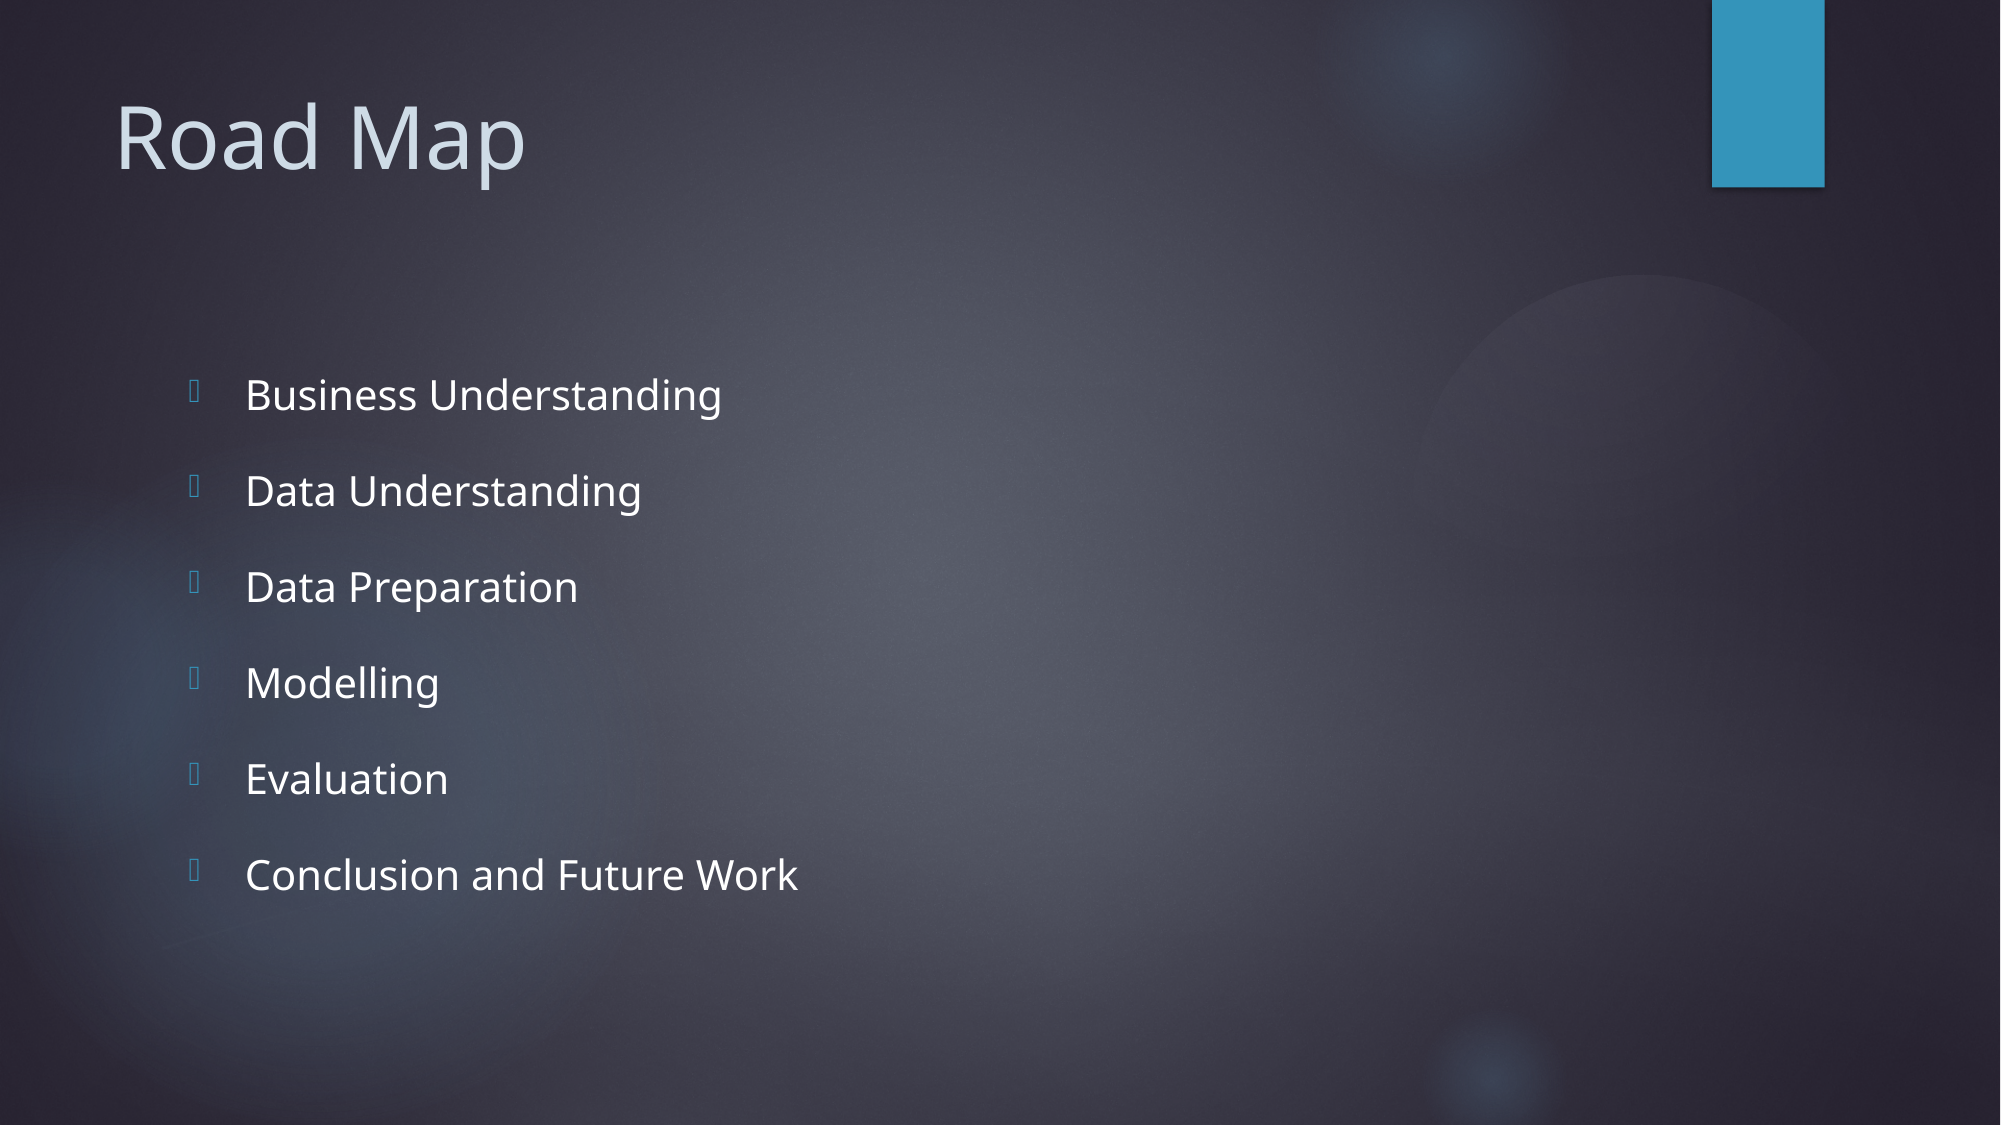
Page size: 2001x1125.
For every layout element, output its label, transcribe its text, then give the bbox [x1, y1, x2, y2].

picture [0, 0, 2001, 1125]
list Business Understanding Data Understanding Data Preparation Modelling Evaluation Conclusion and Future Work [180, 336, 1650, 1026]
title Road Map [105, 73, 1650, 305]
